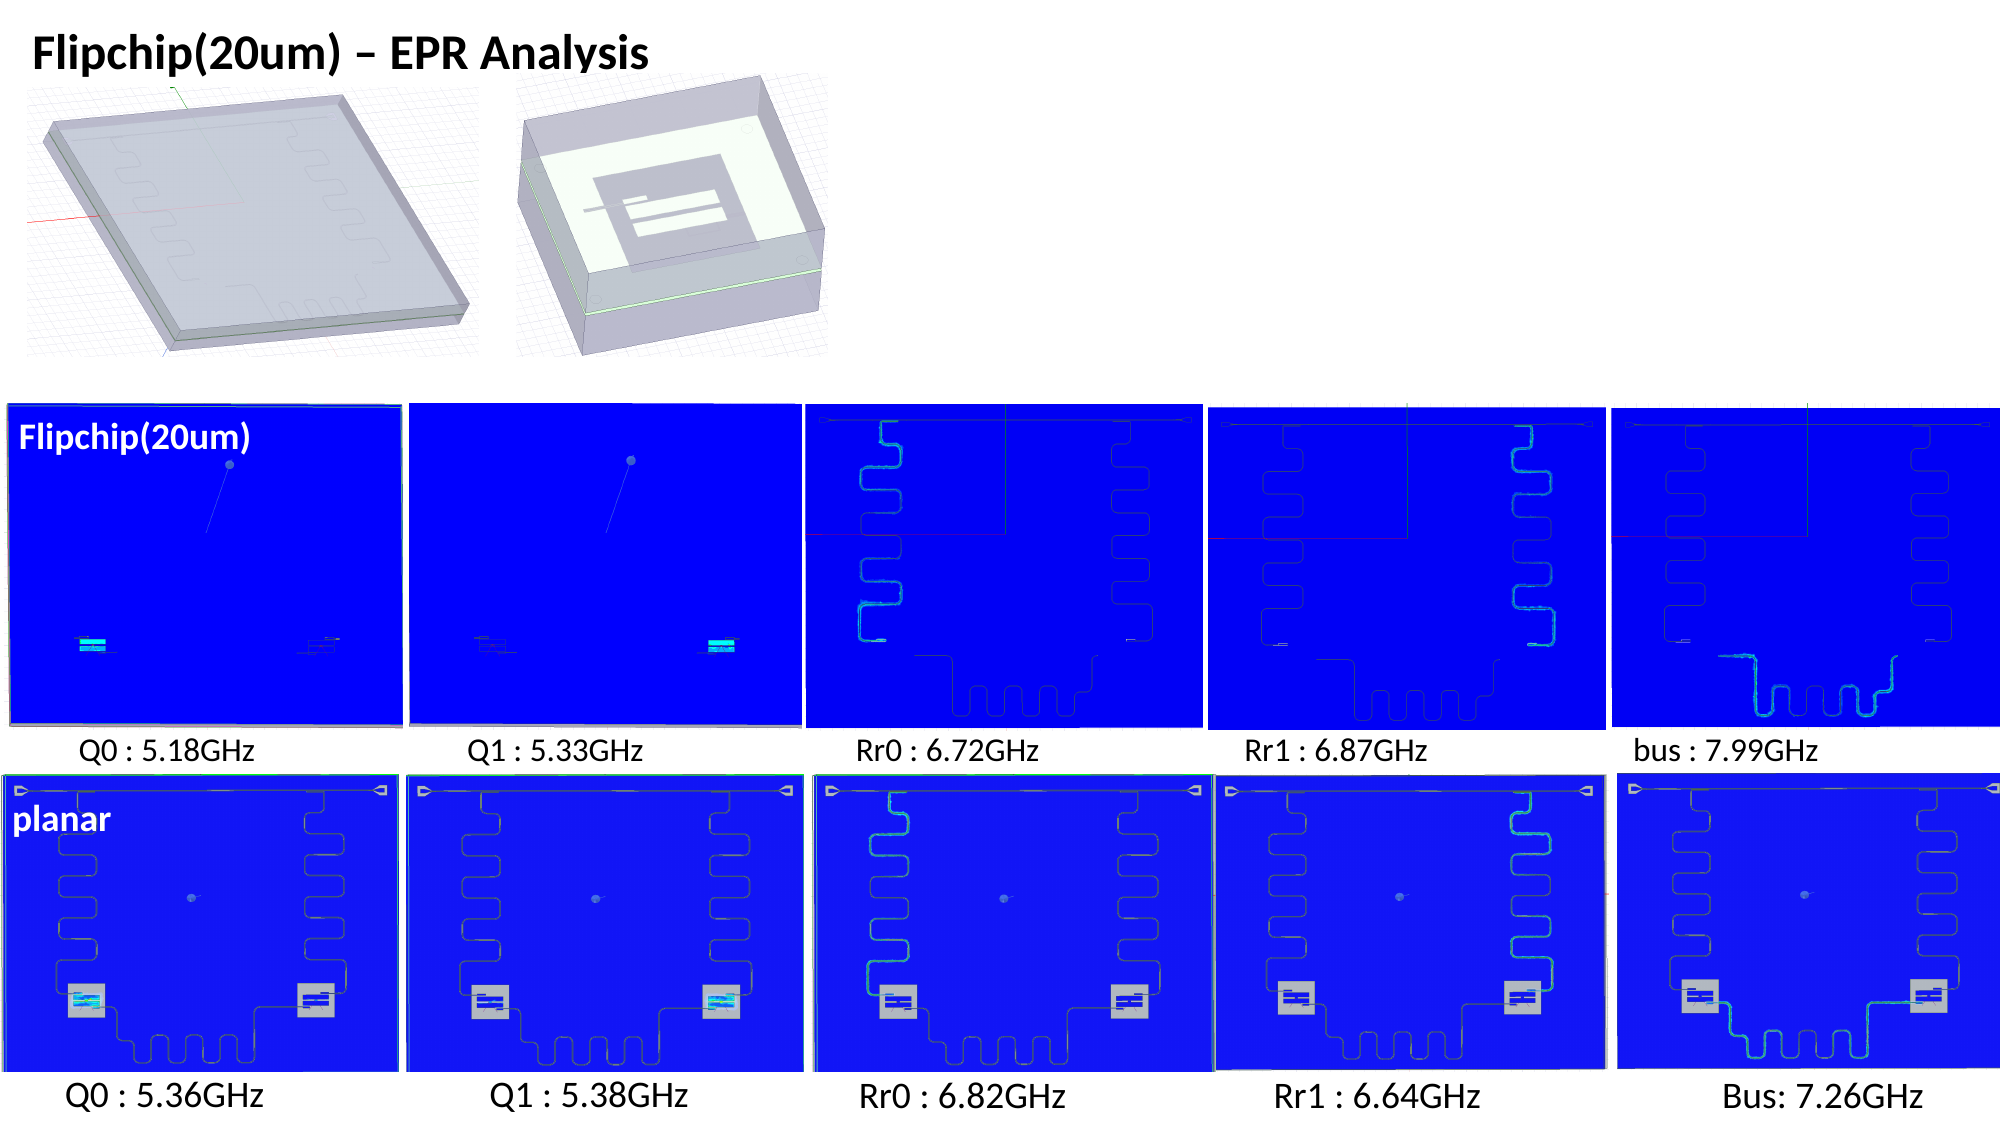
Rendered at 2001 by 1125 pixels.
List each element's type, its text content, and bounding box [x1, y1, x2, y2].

picture [516, 73, 828, 357]
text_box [3, 403, 2000, 773]
picture [26, 87, 479, 357]
text_box Flipchip(20um) – EPR Analysis [17, 11, 703, 87]
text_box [0, 773, 2000, 1125]
